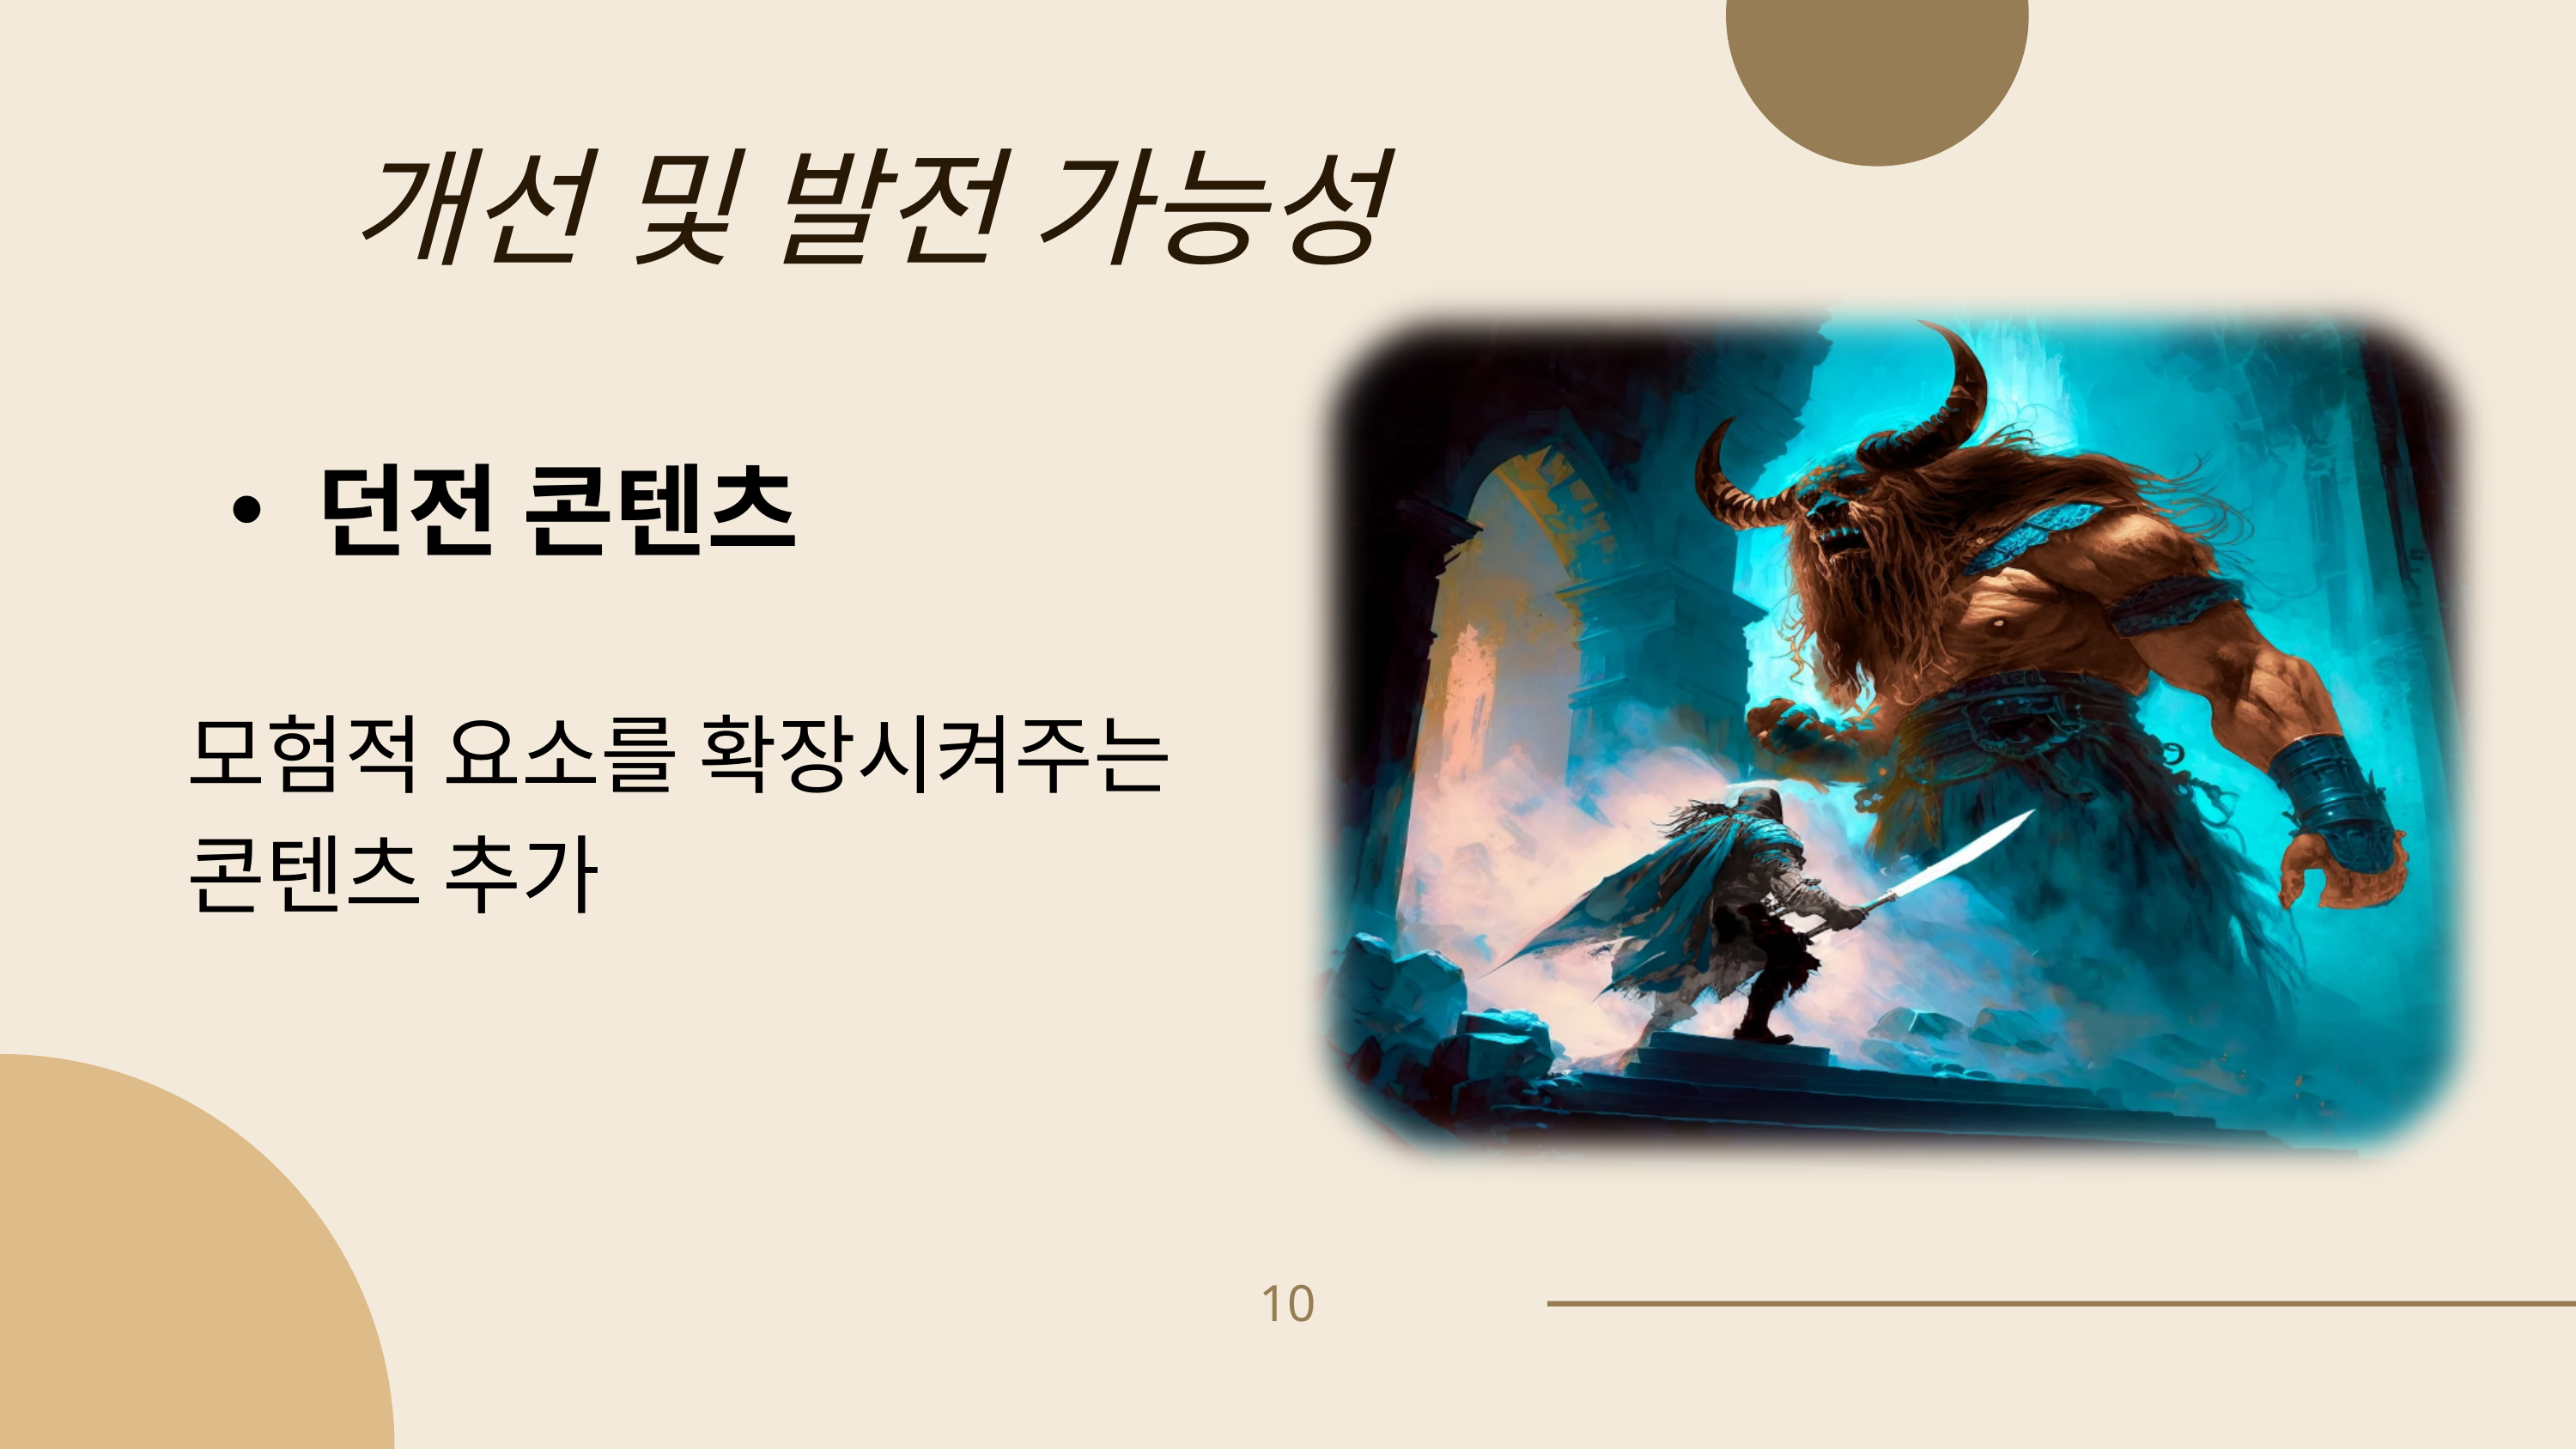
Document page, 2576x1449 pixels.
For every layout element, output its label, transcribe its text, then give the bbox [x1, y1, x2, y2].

text_box [1287, 281, 2500, 1189]
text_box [1725, 0, 2029, 167]
text_box 모험적 요소를 확장시켜주는 콘텐츠 추가 [186, 683, 1288, 925]
text_box 던전 콘텐츠 [144, 427, 891, 569]
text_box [0, 1053, 395, 1449]
text_box 10 [822, 1282, 1754, 1332]
text_box 개선 및 발전 가능성 [186, 126, 1548, 282]
